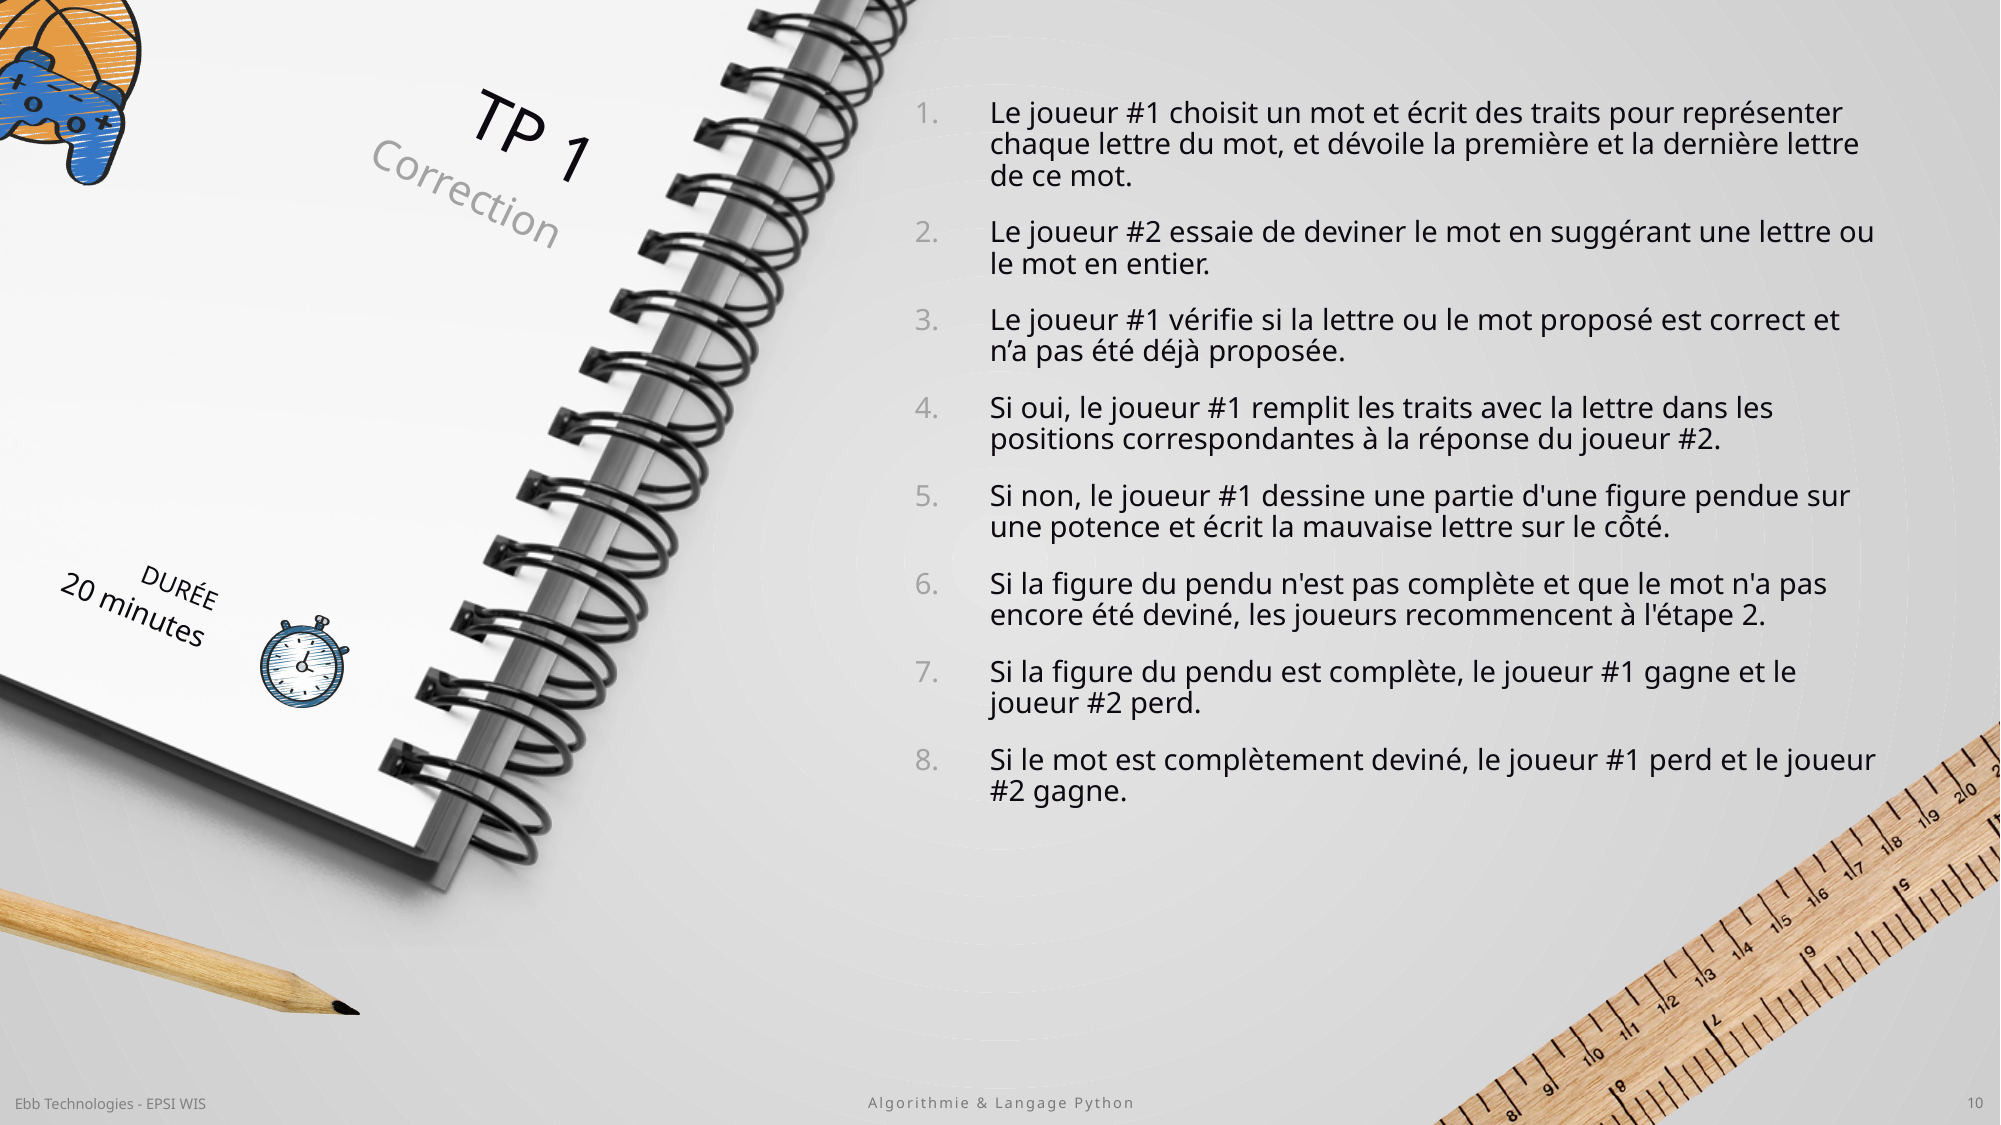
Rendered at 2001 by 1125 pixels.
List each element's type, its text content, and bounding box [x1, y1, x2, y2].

list Le joueur #1 choisit un mot et écrit des traits pour représenter chaque lettre du mot, et dévoile la première et la dernière lettre de ce mot. Le joueur #2 essaie de deviner le mot en suggérant une lettre ou le mot en entier. Le joueur #1 vérifie si la lettre ou le mot proposé est correct et n’a pas été déjà proposée. Si oui, le joueur #1 remplit les traits avec la lettre dans les positions correspondantes à la réponse du joueur #2. Si non, le joueur #1 dessine une partie d'une figure pendue sur une potence et écrit la mauvaise lettre sur le côté. Si la figure du pendu n'est pas complète et que le mot n'a pas encore été deviné, les joueurs recommencent à l'étape 2. Si la figure du pendu est complète, le joueur #1 gagne et le joueur #2 perd. Si le mot est complètement deviné, le joueur #1 perd et le joueur #2 gagne. [900, 0, 1896, 906]
picture [1171, 479, 2000, 1125]
slide_number 10 [1599, 1083, 1999, 1124]
picture [0, 0, 947, 1125]
list TP 1 [193, 0, 624, 217]
list 20 minutes [25, 549, 227, 669]
list Correction [152, 30, 586, 339]
